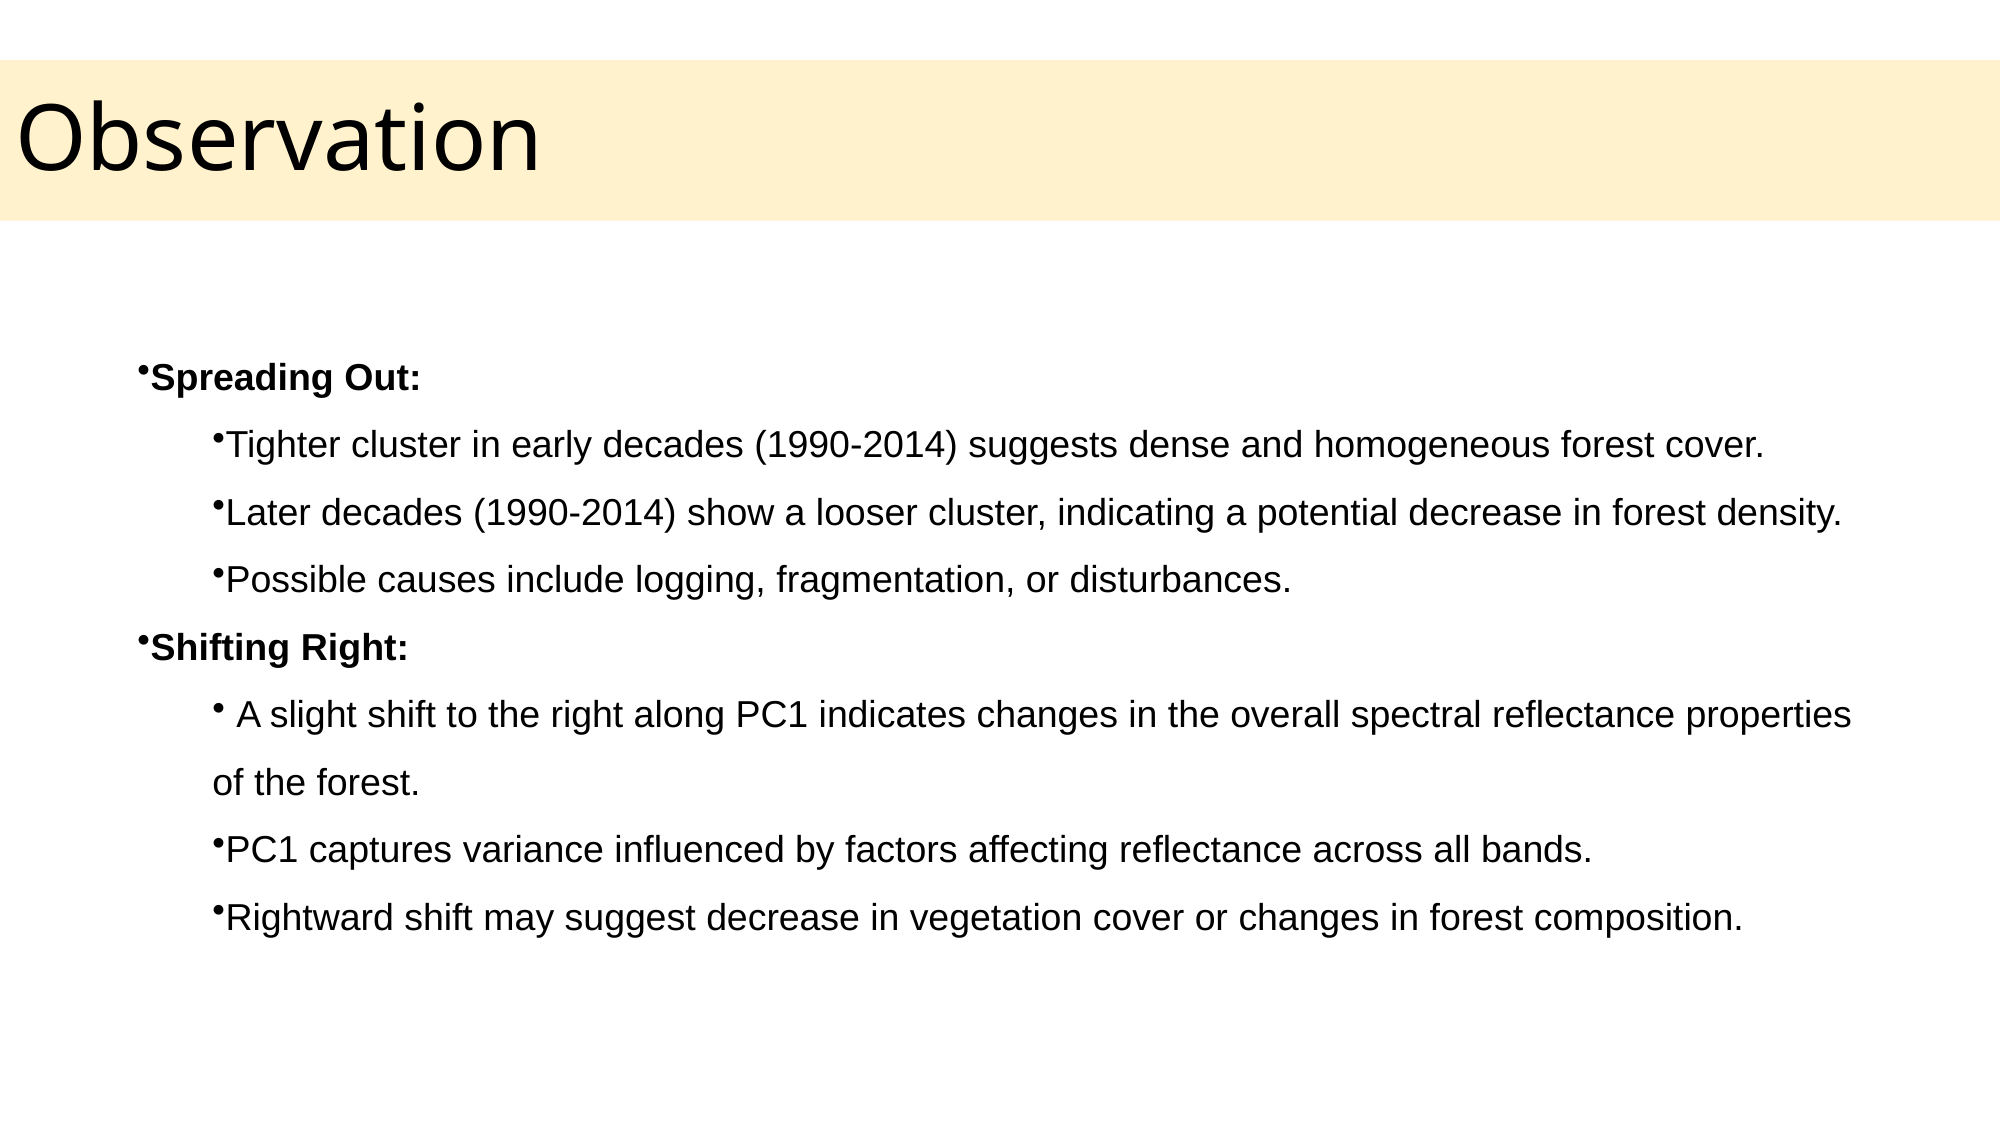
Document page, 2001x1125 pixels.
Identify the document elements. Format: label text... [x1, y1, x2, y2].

list Spreading Out: Tighter cluster in early decades (1990-2014) suggests dense and homogeneous forest cover. Later decades (1990-2014) show a looser cluster, indicating a potential decrease in forest density. Possible causes include logging, fragmentation, or disturbances. Shifting Right: A slight shift to the right along PC1 indicates changes in the overall spectral reflectance properties of the forest. PC1 captures variance influenced by factors affecting reflectance across all bands. Rightward shift may suggest decrease in vegetation cover or changes in forest composition. [137, 285, 1859, 1028]
title Observation [0, 59, 2000, 221]
